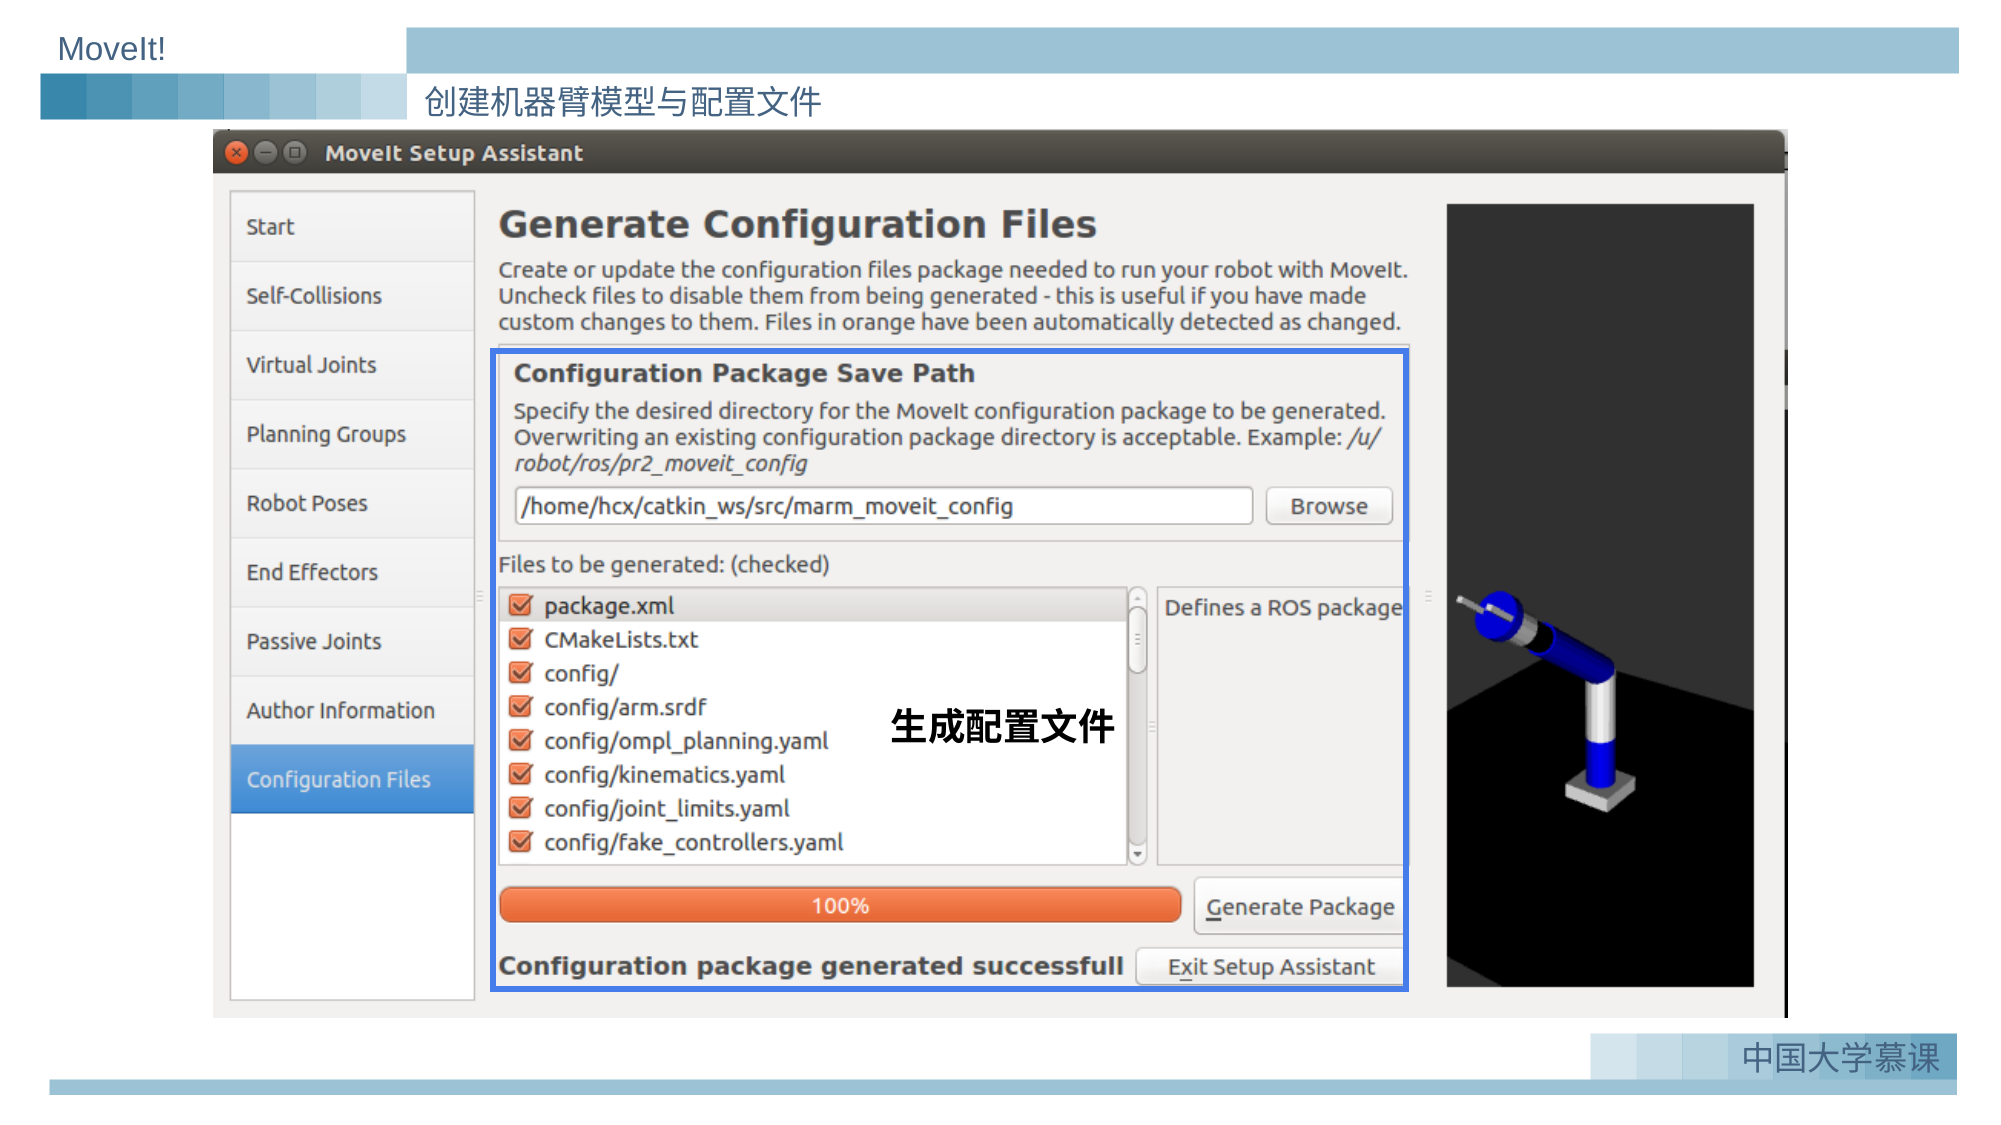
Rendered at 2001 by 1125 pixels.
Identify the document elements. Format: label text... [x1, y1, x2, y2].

text_box 创建机器臂模型与配置文件 [409, 73, 839, 129]
text_box 中国大学慕课 [1726, 1029, 1956, 1085]
picture [0, 0, 2001, 1125]
text_box MoveIt! [42, 19, 182, 75]
